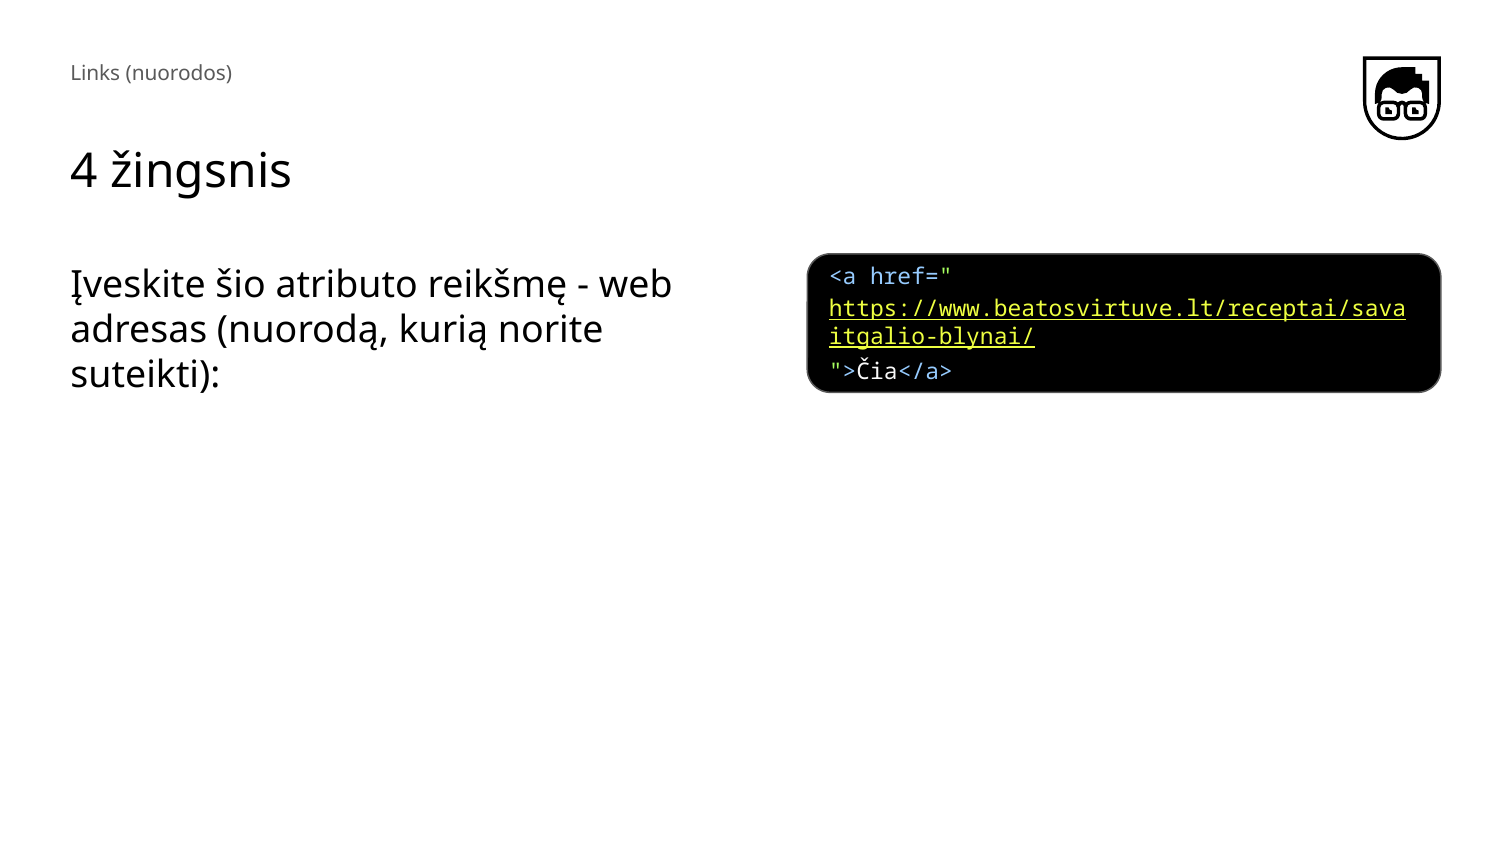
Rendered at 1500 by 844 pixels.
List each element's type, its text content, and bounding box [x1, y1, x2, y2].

text_box <a href="https://www.beatosvirtuve.lt/receptai/savaitgalio-blynai/">Čia</a> [807, 253, 1441, 393]
title 4 žingsnis [59, 140, 1325, 208]
list Įveskite šio atributo reikšmę - web adresas (nuorodą, kurią norite suteikti): [59, 253, 693, 801]
list Links (nuorodos) [59, 56, 750, 113]
